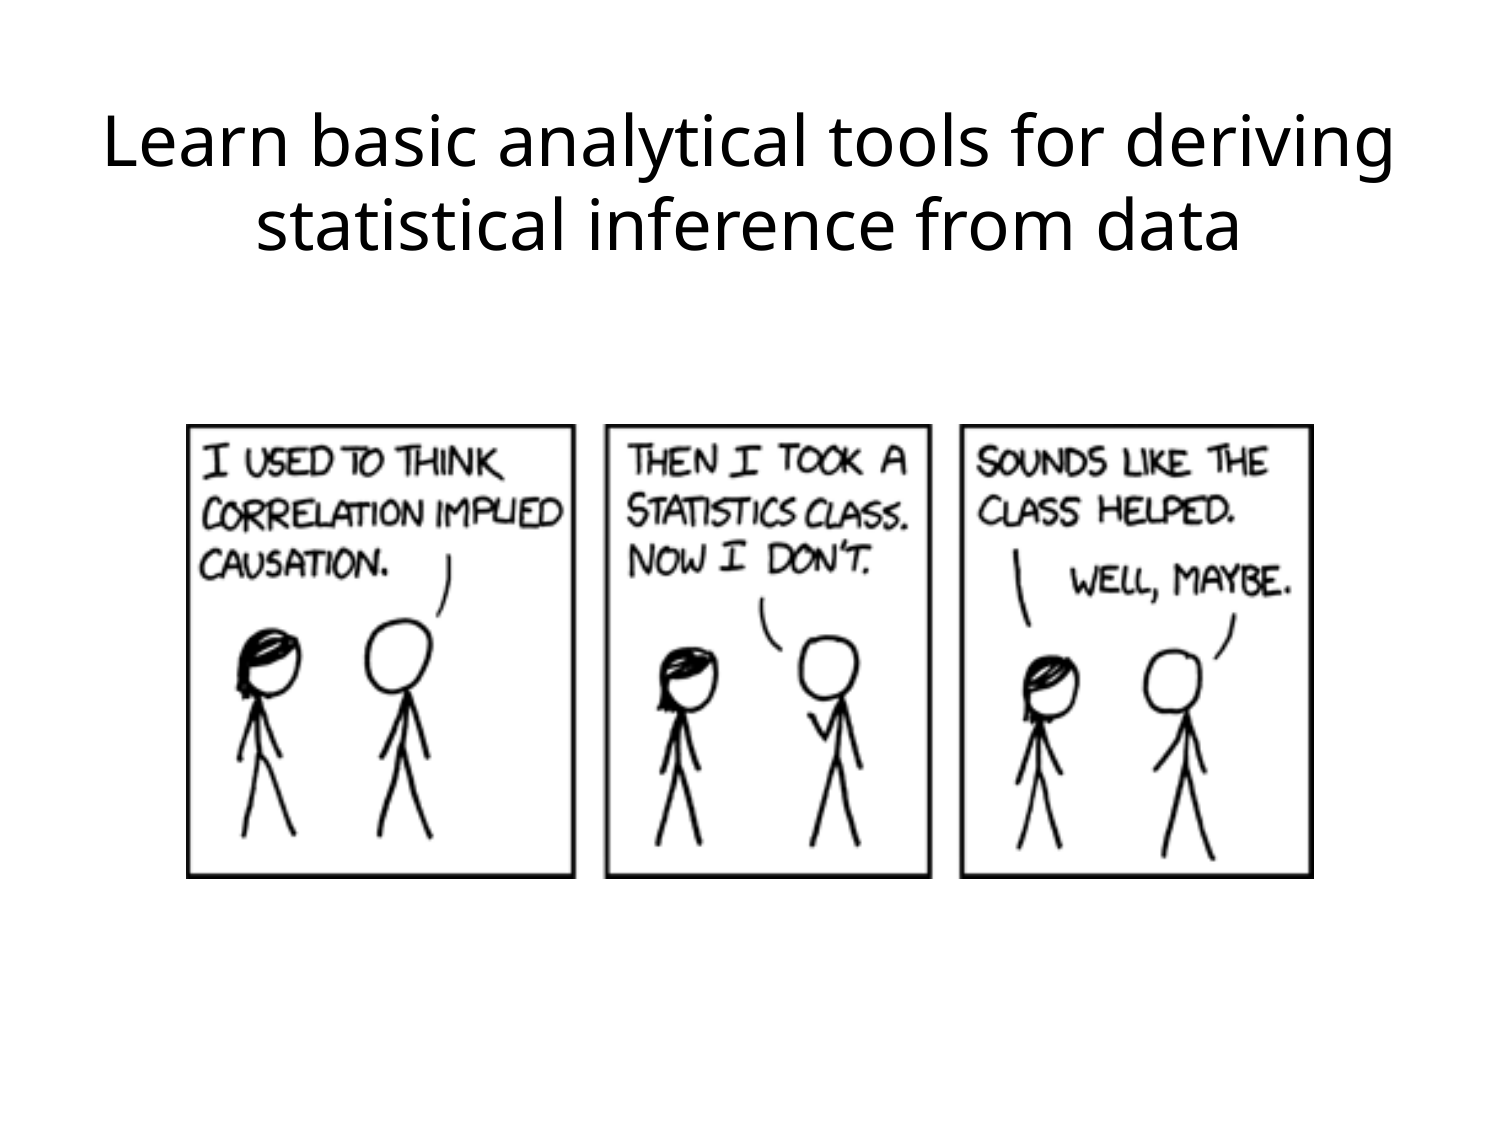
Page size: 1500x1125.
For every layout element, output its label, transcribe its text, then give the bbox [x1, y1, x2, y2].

picture [186, 424, 1314, 879]
title Learn basic analytical tools for deriving statistical inference from data [75, 86, 1425, 274]
